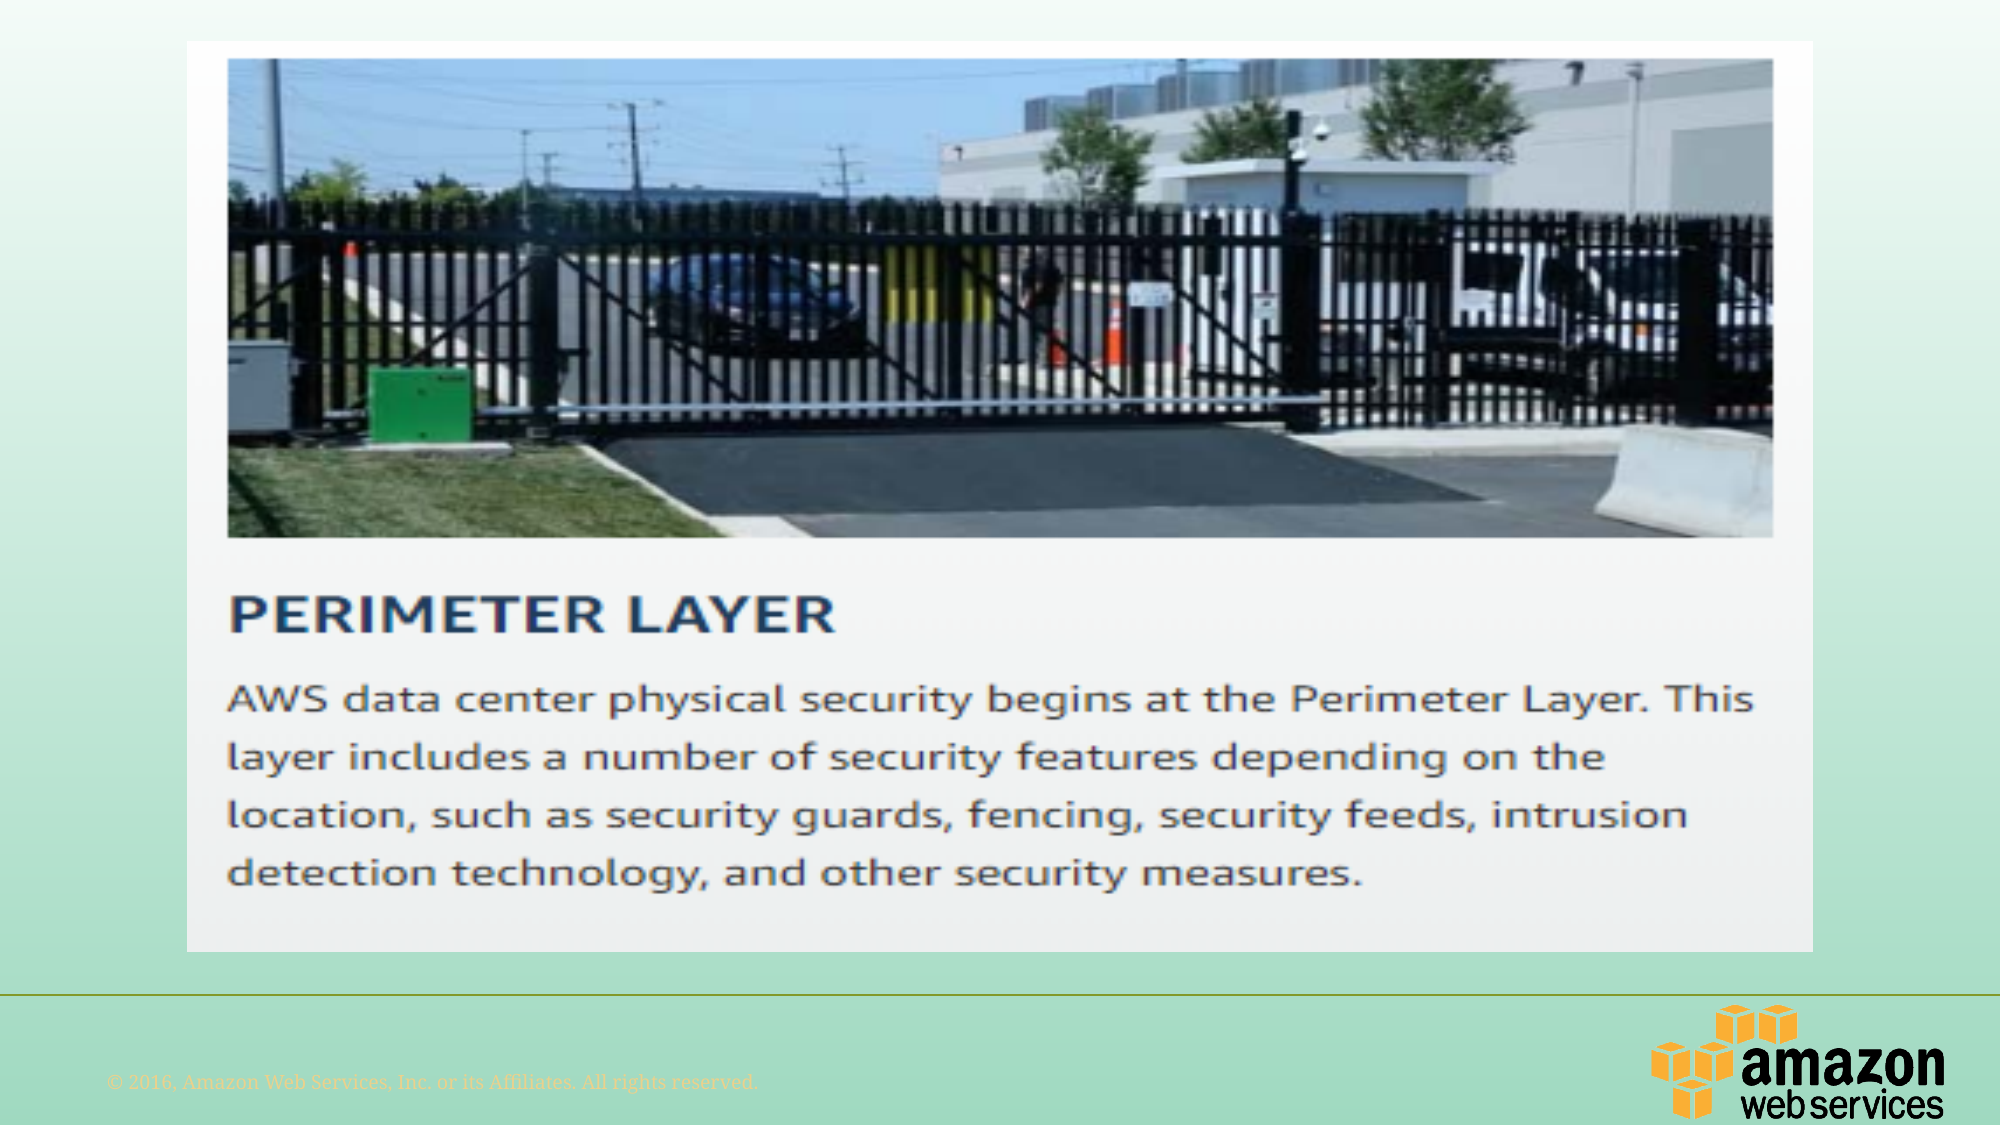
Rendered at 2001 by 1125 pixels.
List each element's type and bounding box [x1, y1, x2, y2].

picture [1648, 999, 1948, 1125]
picture [187, 40, 1813, 953]
